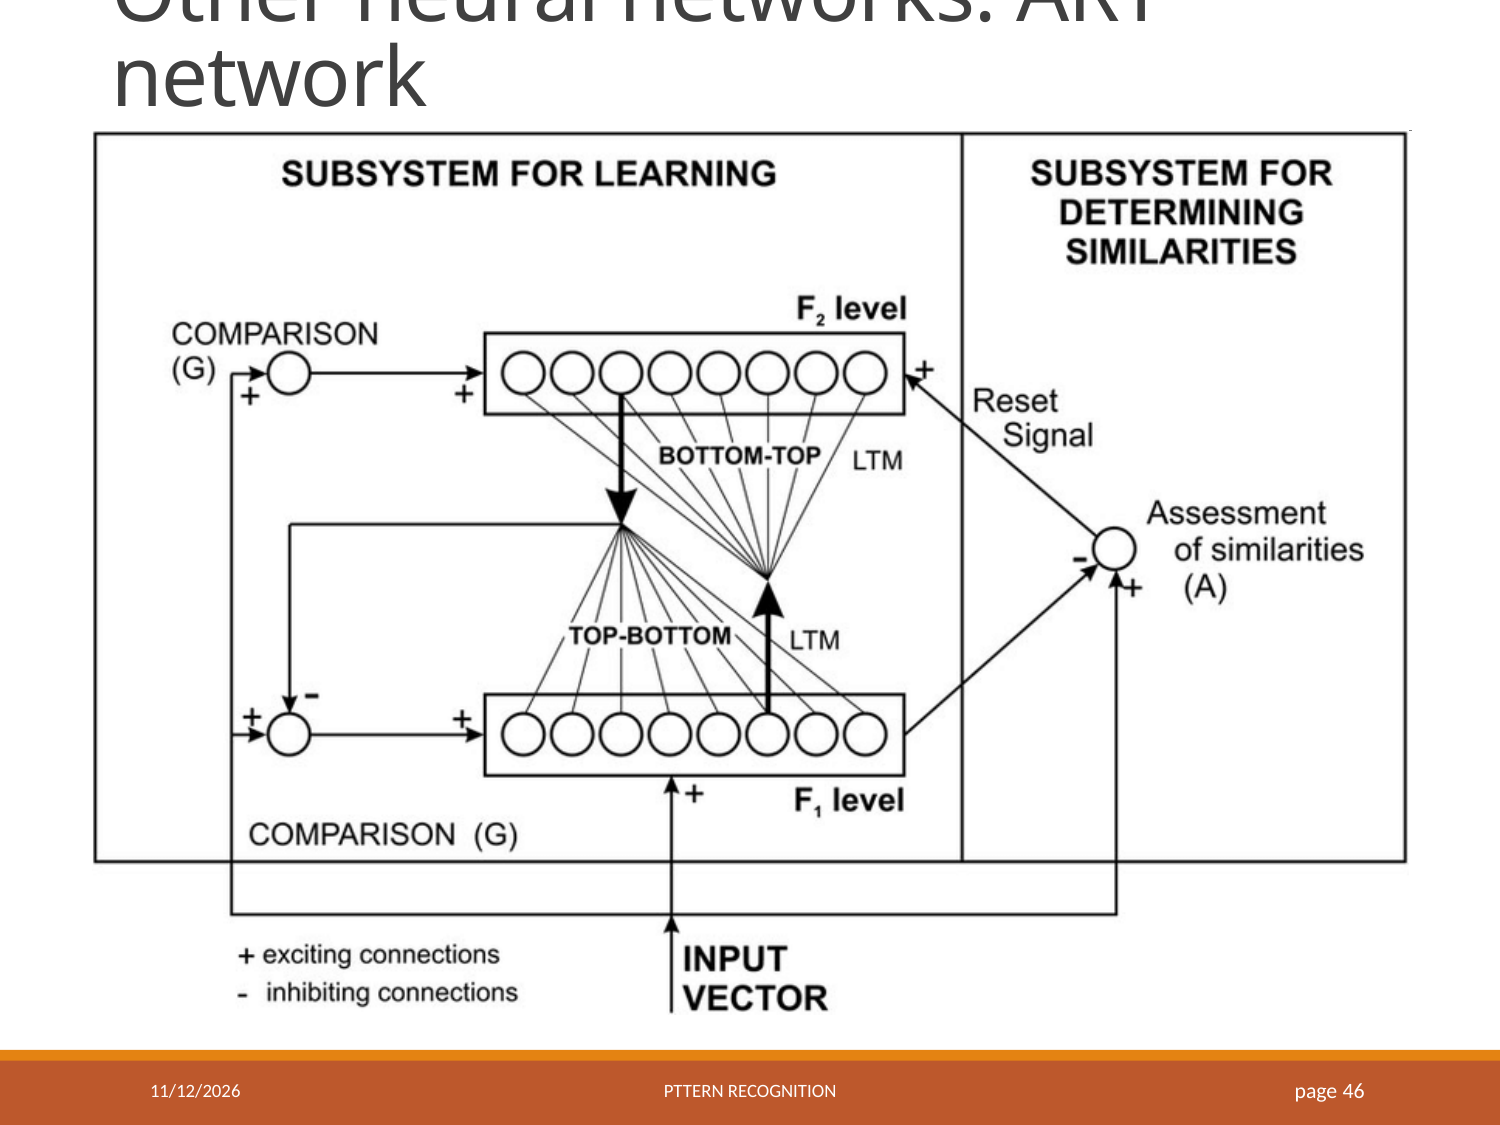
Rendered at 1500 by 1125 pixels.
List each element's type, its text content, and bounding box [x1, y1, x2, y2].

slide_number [135, 1059, 440, 1120]
footer Pttern recognition [453, 1059, 1047, 1120]
title Other neural networks: ART network [96, 19, 1413, 129]
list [91, 130, 1409, 1016]
slide_number page 46 [1218, 1059, 1380, 1120]
